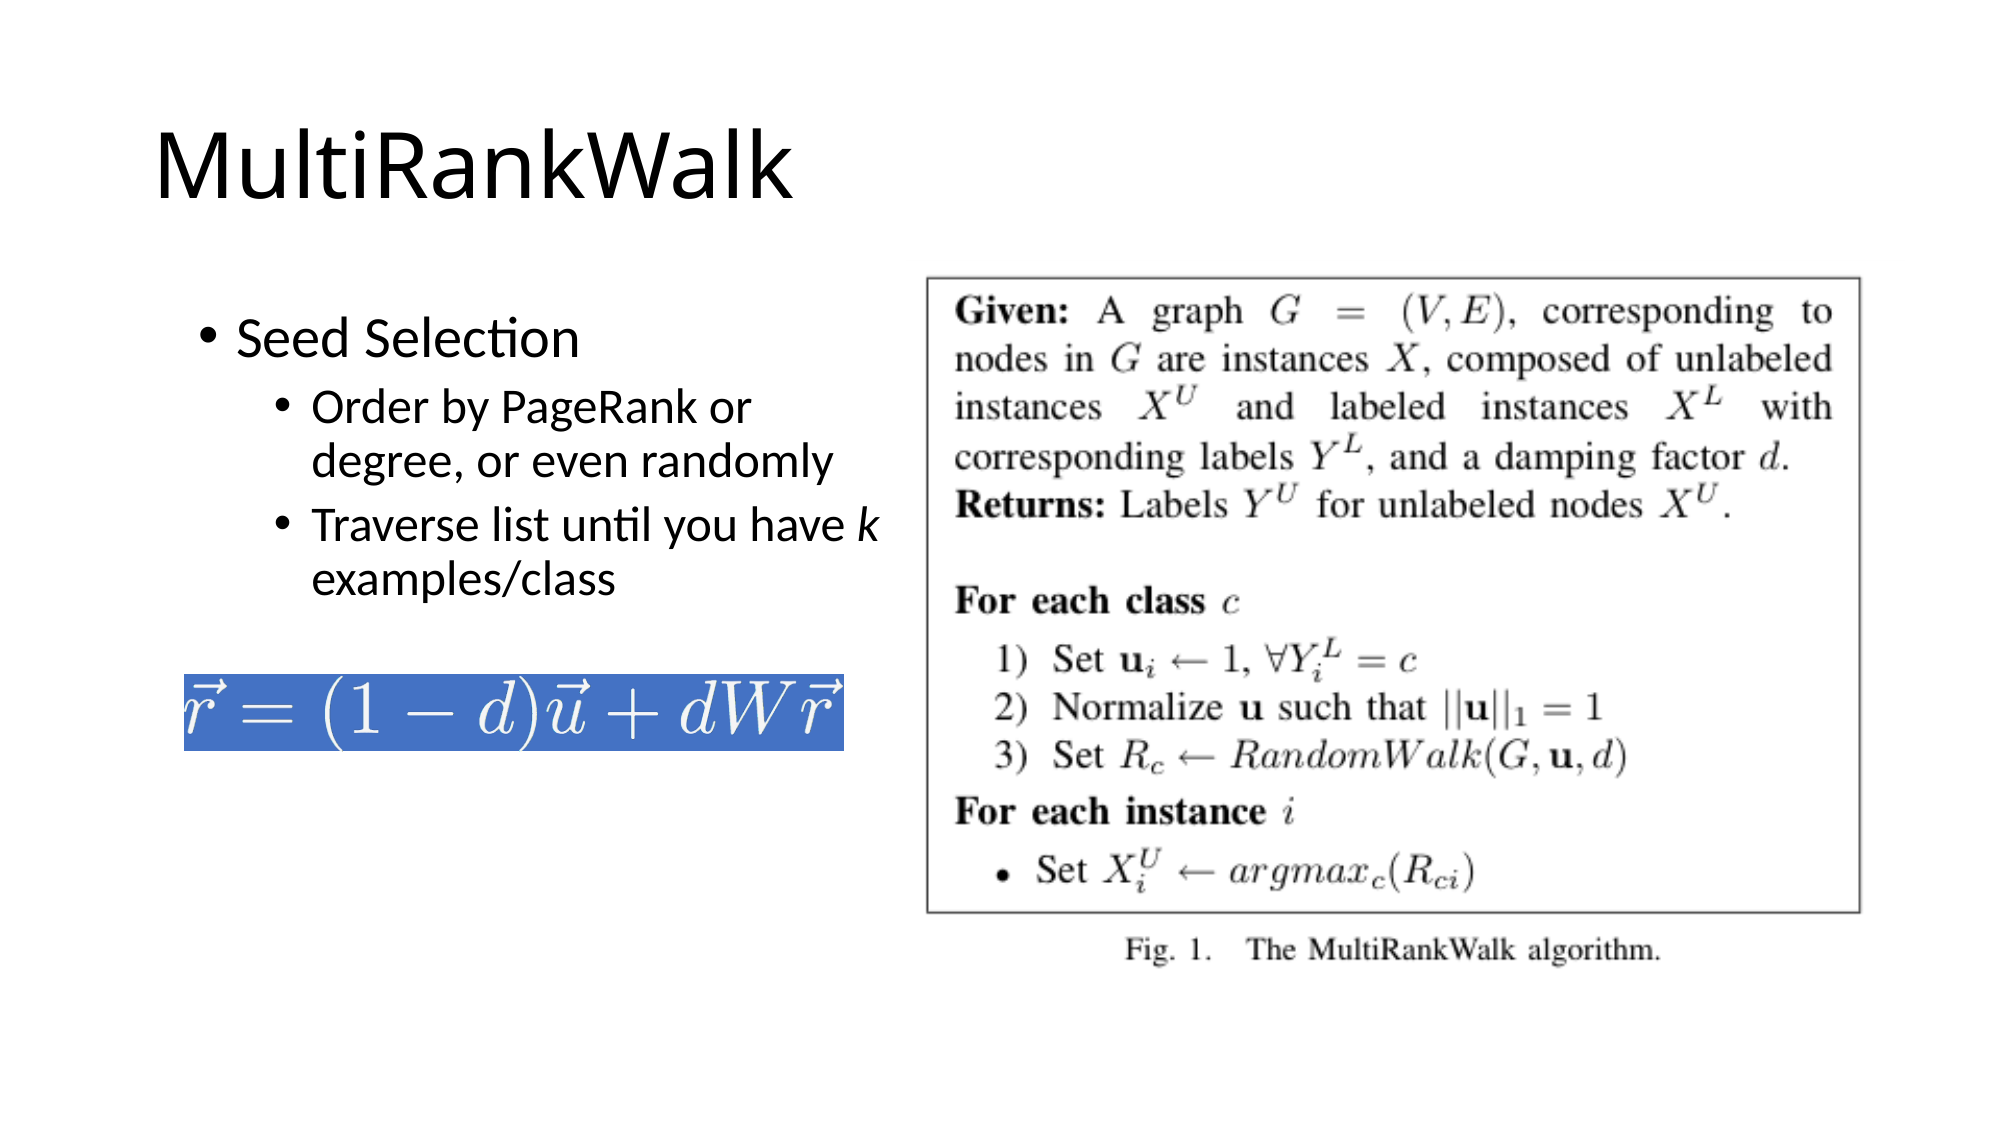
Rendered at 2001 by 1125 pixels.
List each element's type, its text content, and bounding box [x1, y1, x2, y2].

picture [906, 259, 1905, 979]
title MultiRankWalk [137, 59, 1863, 278]
picture [183, 674, 845, 752]
list Seed Selection Order by PageRank or degree, or even randomly Traverse list until you have k examples/class [183, 299, 906, 653]
